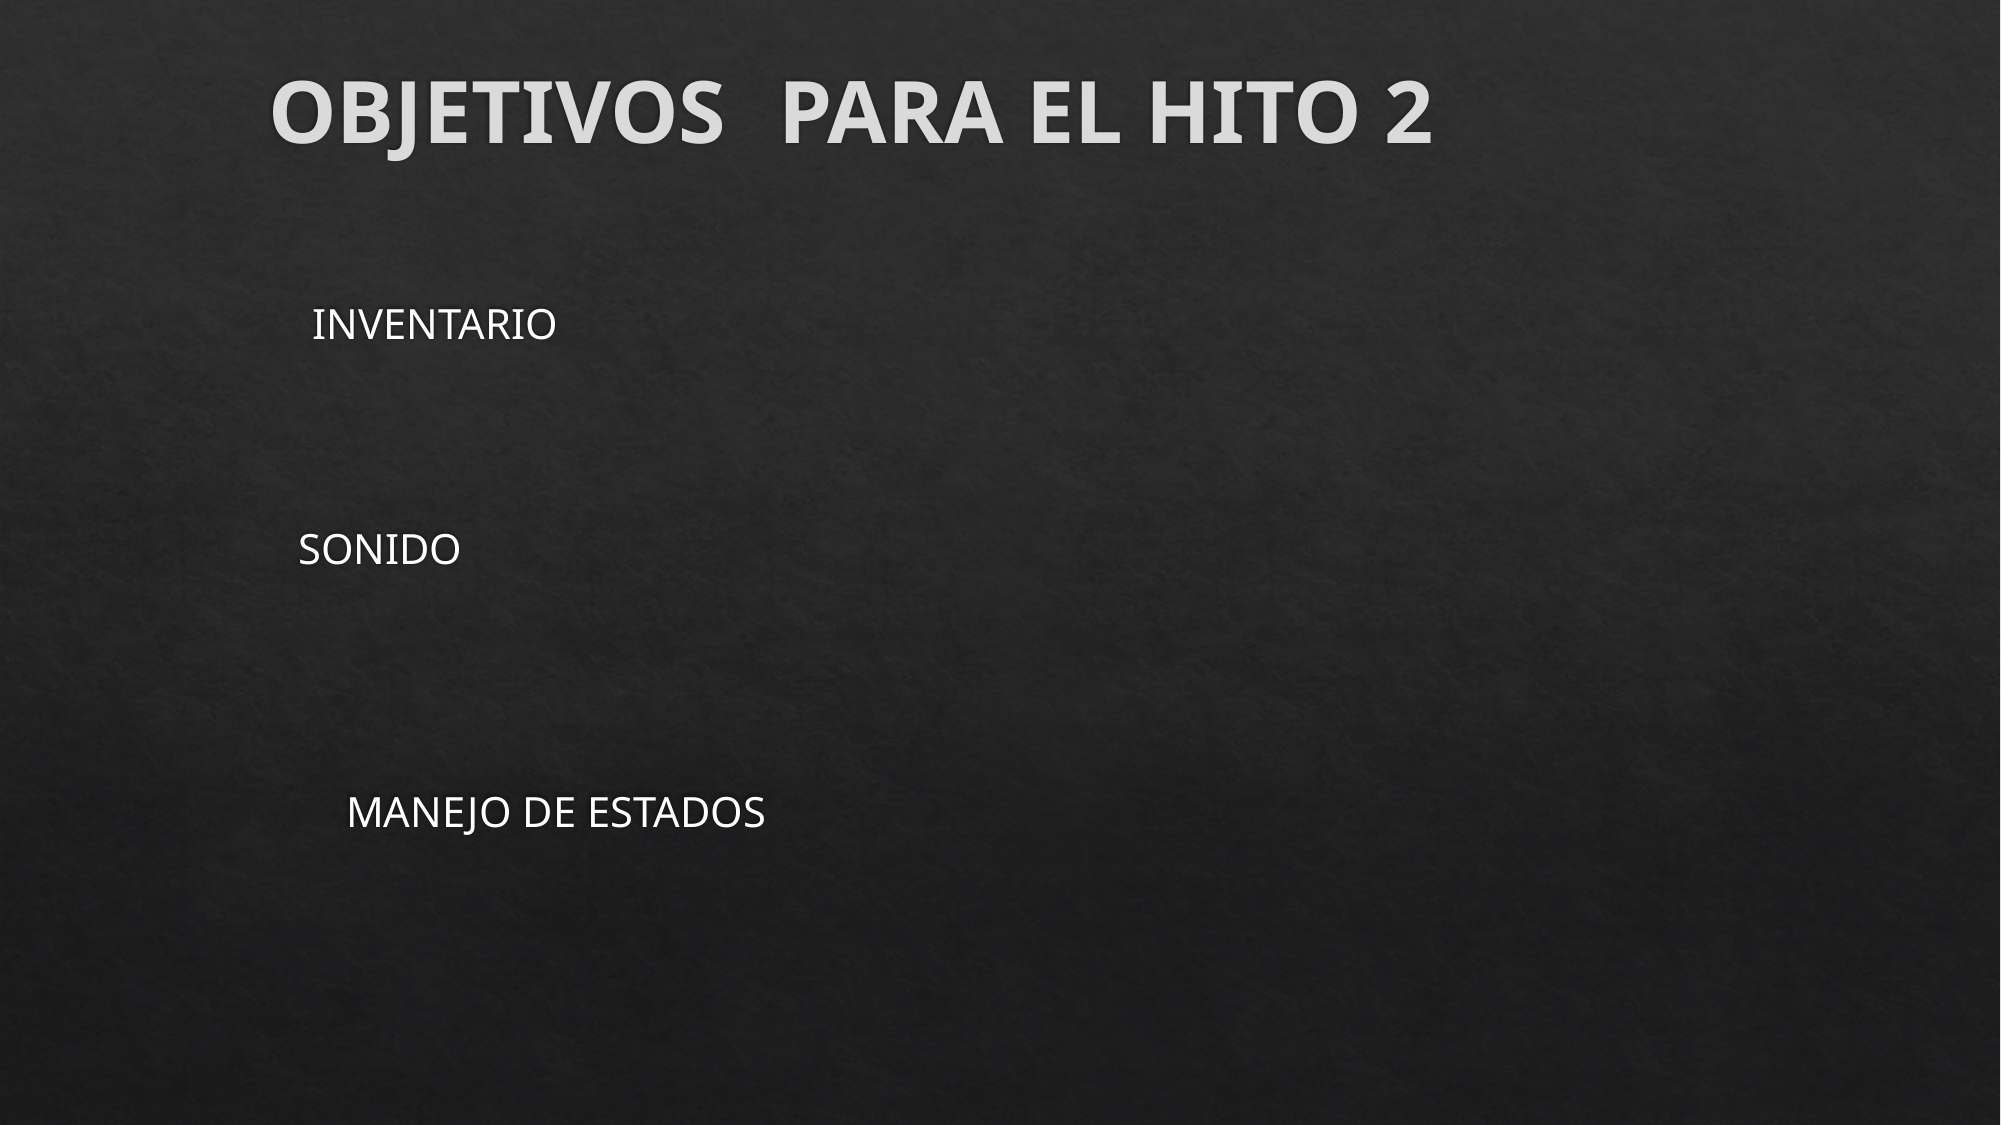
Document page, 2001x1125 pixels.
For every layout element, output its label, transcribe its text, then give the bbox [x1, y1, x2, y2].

text_box SONIDO [114, 515, 623, 603]
subtitle OBJETIVOS PARA EL HITO 2 [253, 50, 1747, 223]
text_box INVENTARIO [157, 289, 691, 404]
text_box MANEJO DE ESTADOS [223, 778, 867, 893]
